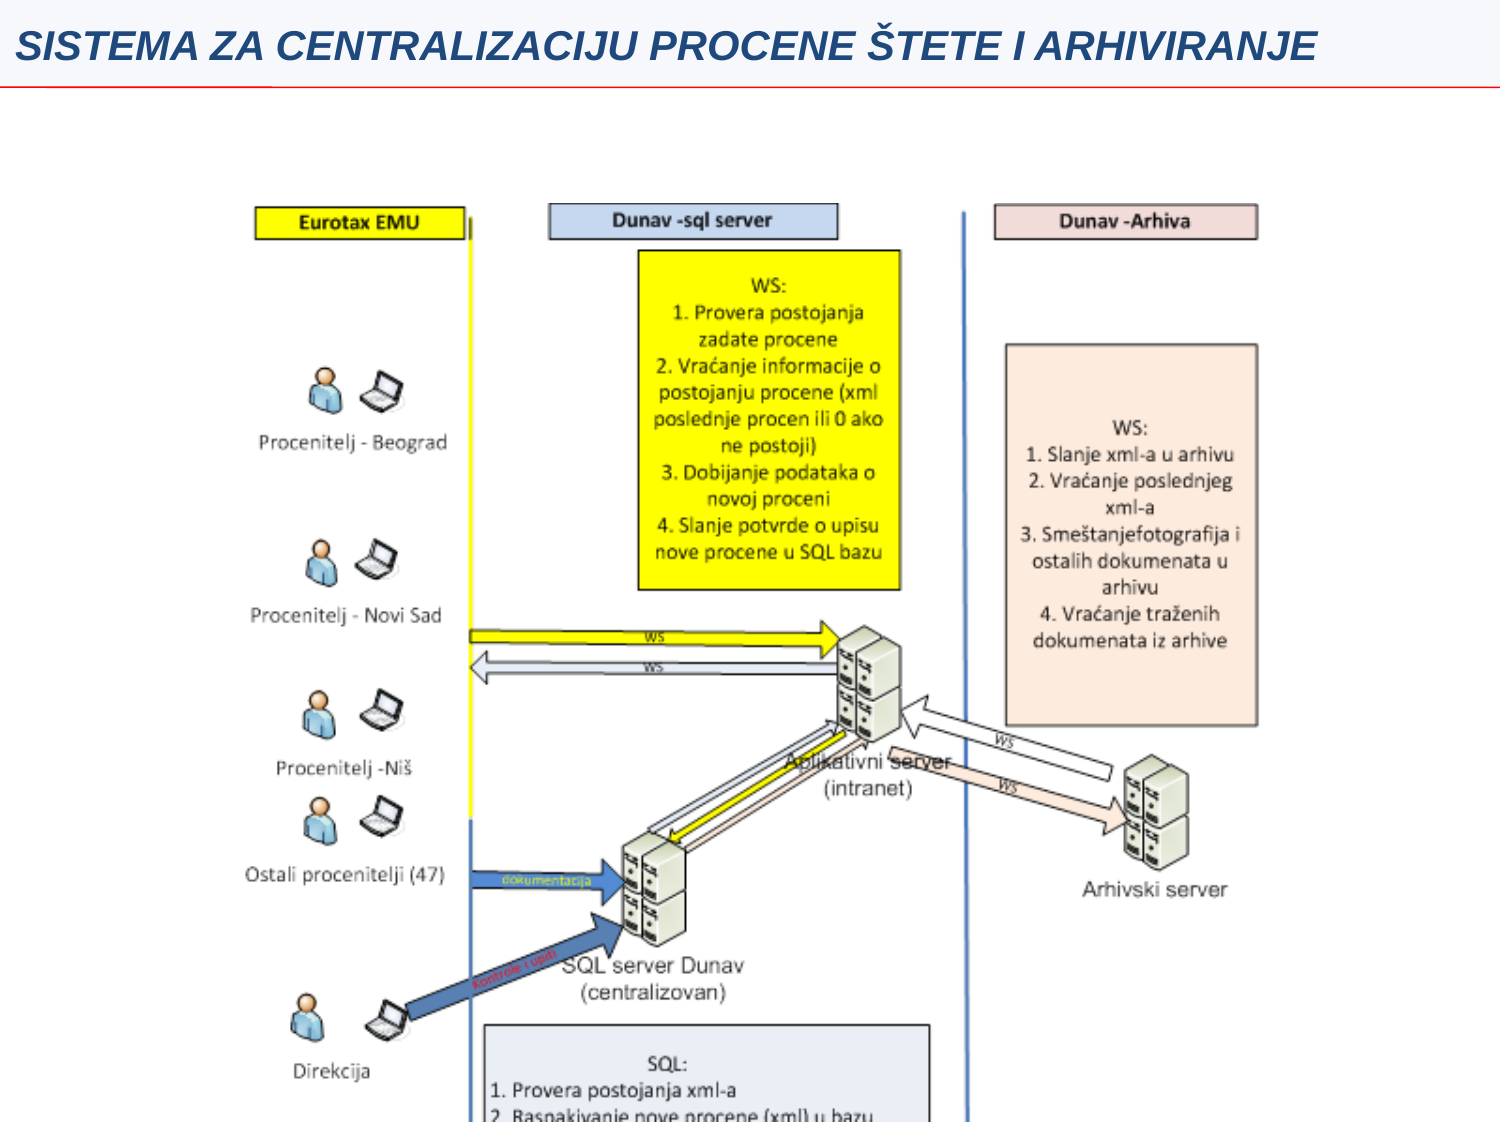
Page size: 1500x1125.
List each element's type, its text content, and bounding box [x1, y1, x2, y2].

picture [184, 202, 1262, 1123]
text_box Sistema za centralizaciju procene štete i arhiviranje [0, 0, 1500, 86]
